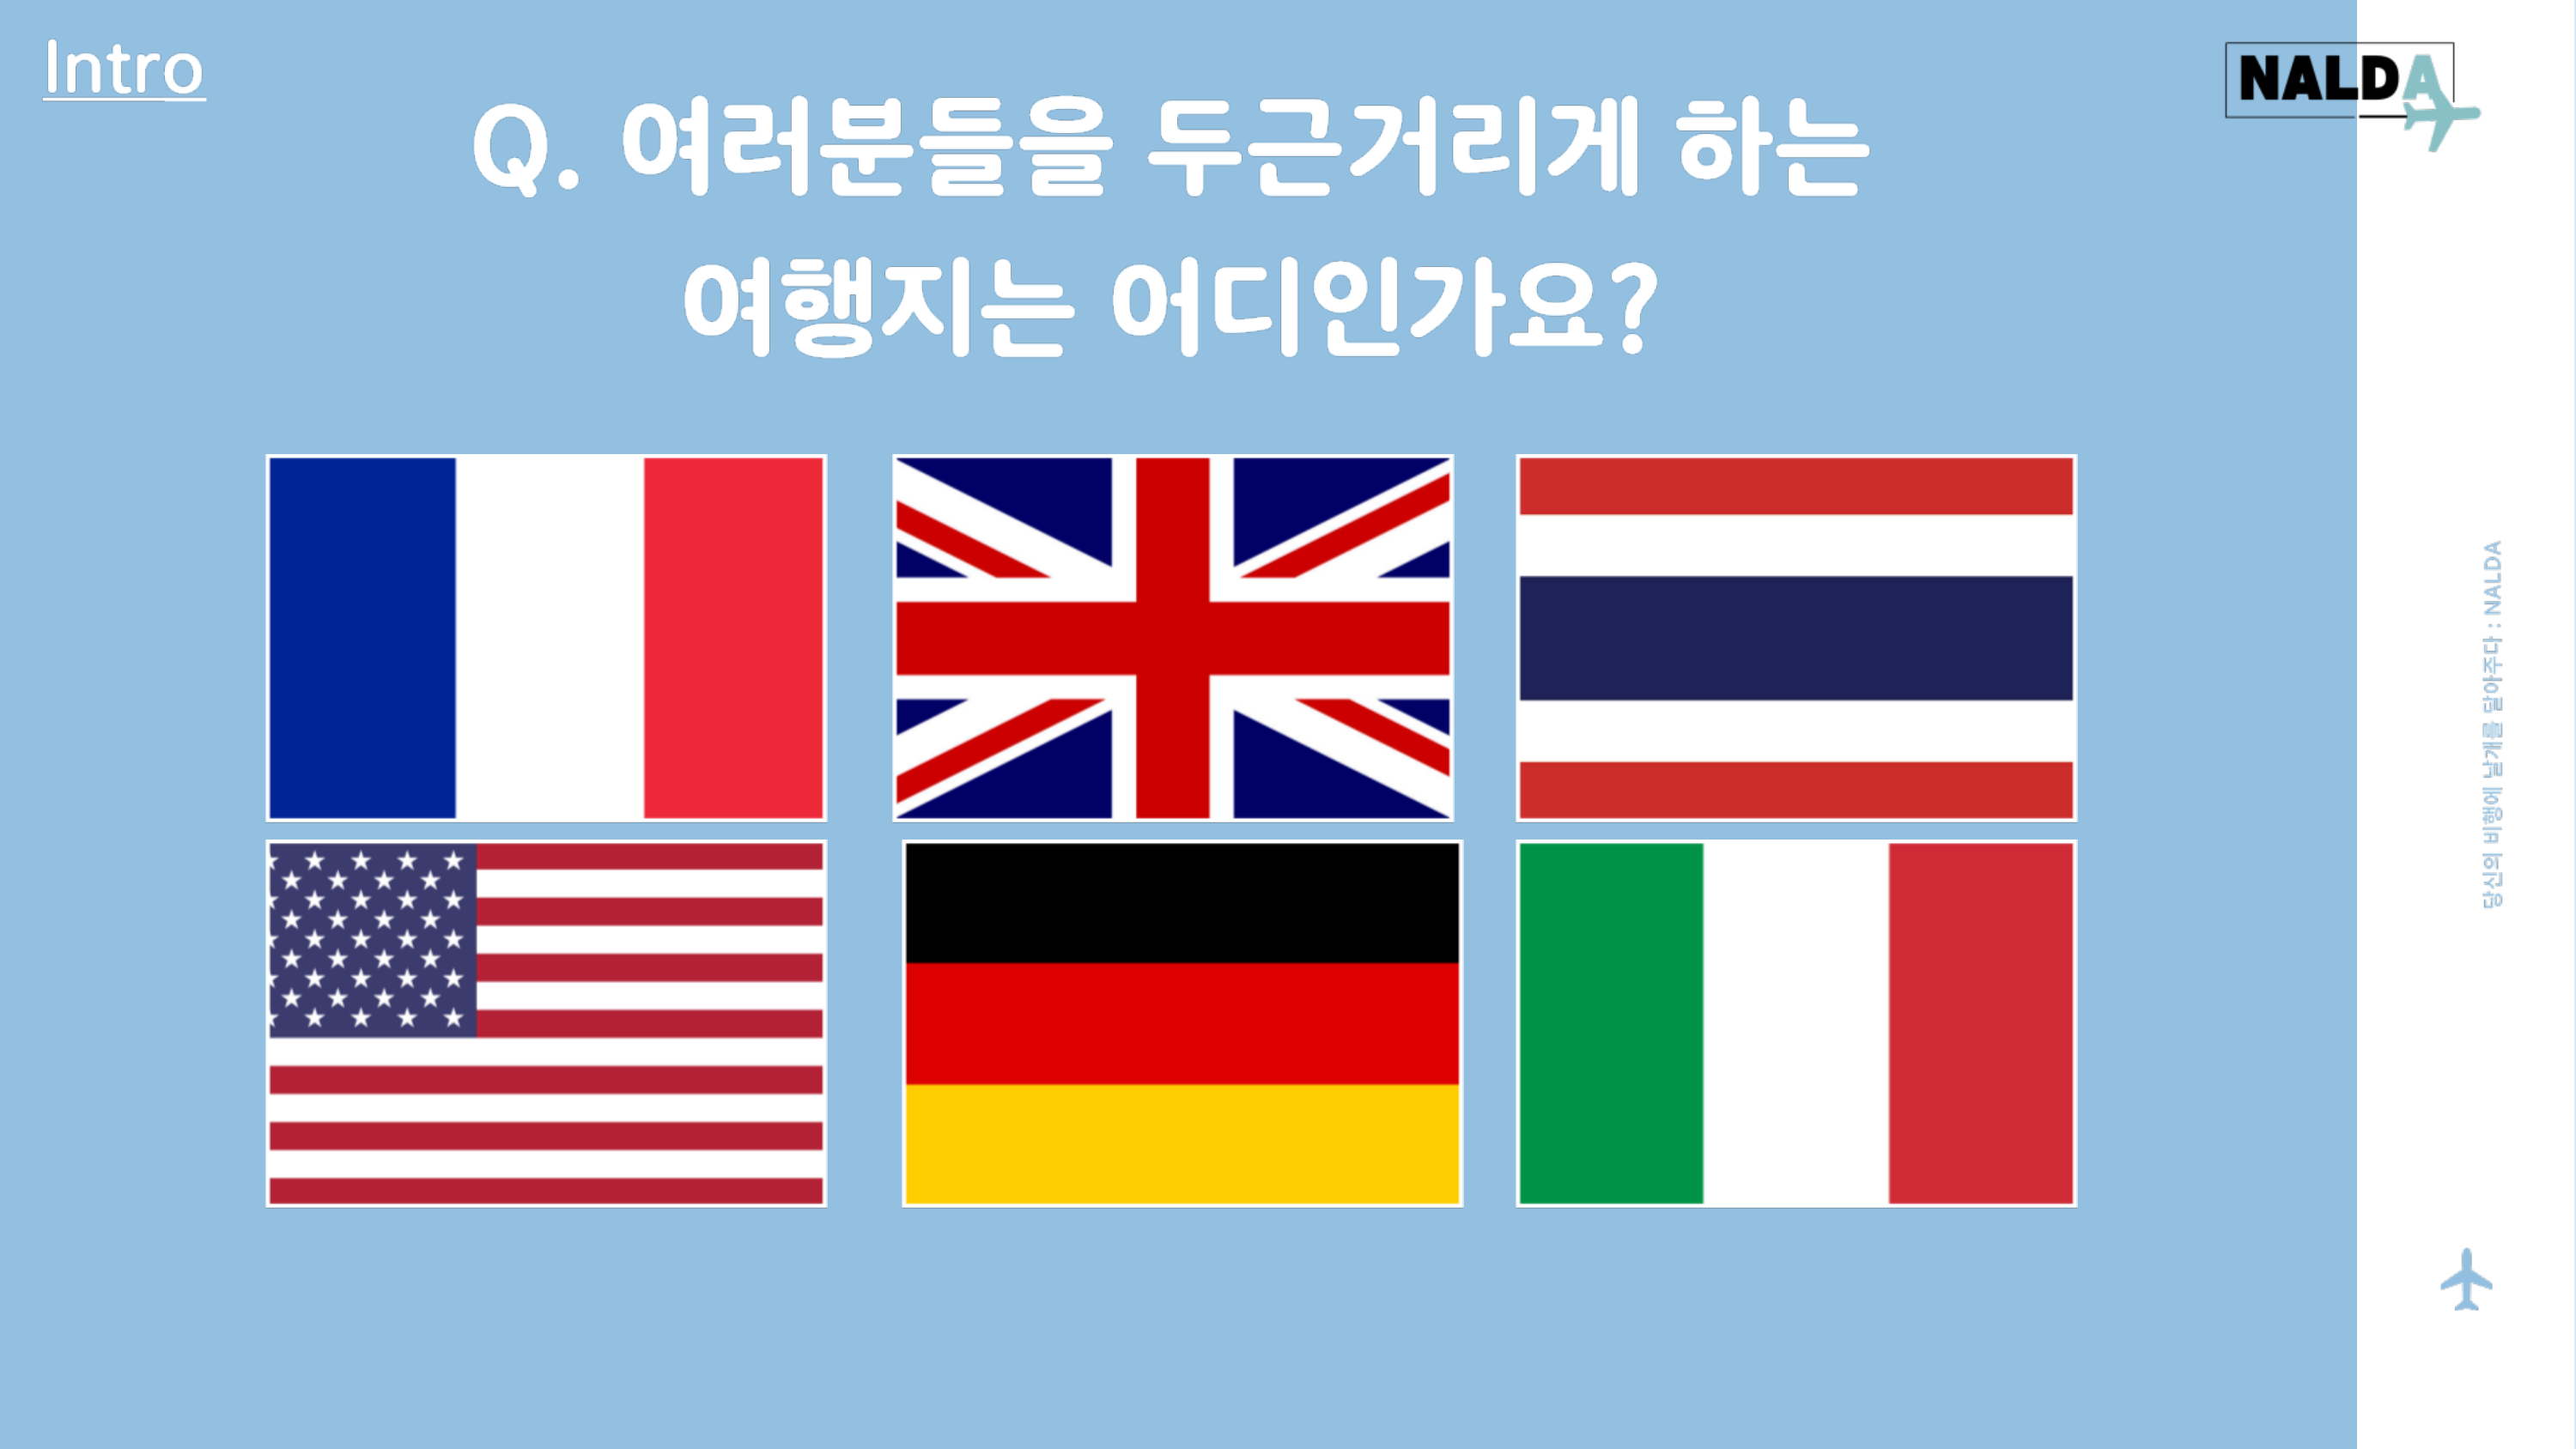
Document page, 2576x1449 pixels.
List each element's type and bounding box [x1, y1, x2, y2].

text_box [892, 454, 1455, 824]
text_box [265, 454, 828, 824]
picture [2229, 774, 2576, 816]
text_box [2357, 823, 2576, 1449]
text_box [1516, 840, 2079, 1210]
text_box [902, 840, 1464, 1210]
text_box [2434, 1253, 2499, 1306]
text_box [1516, 454, 2079, 824]
text_box [2204, 0, 2484, 226]
picture [31, 11, 236, 127]
picture [373, 63, 1920, 408]
text_box [2357, 0, 2576, 773]
text_box [265, 840, 828, 1210]
